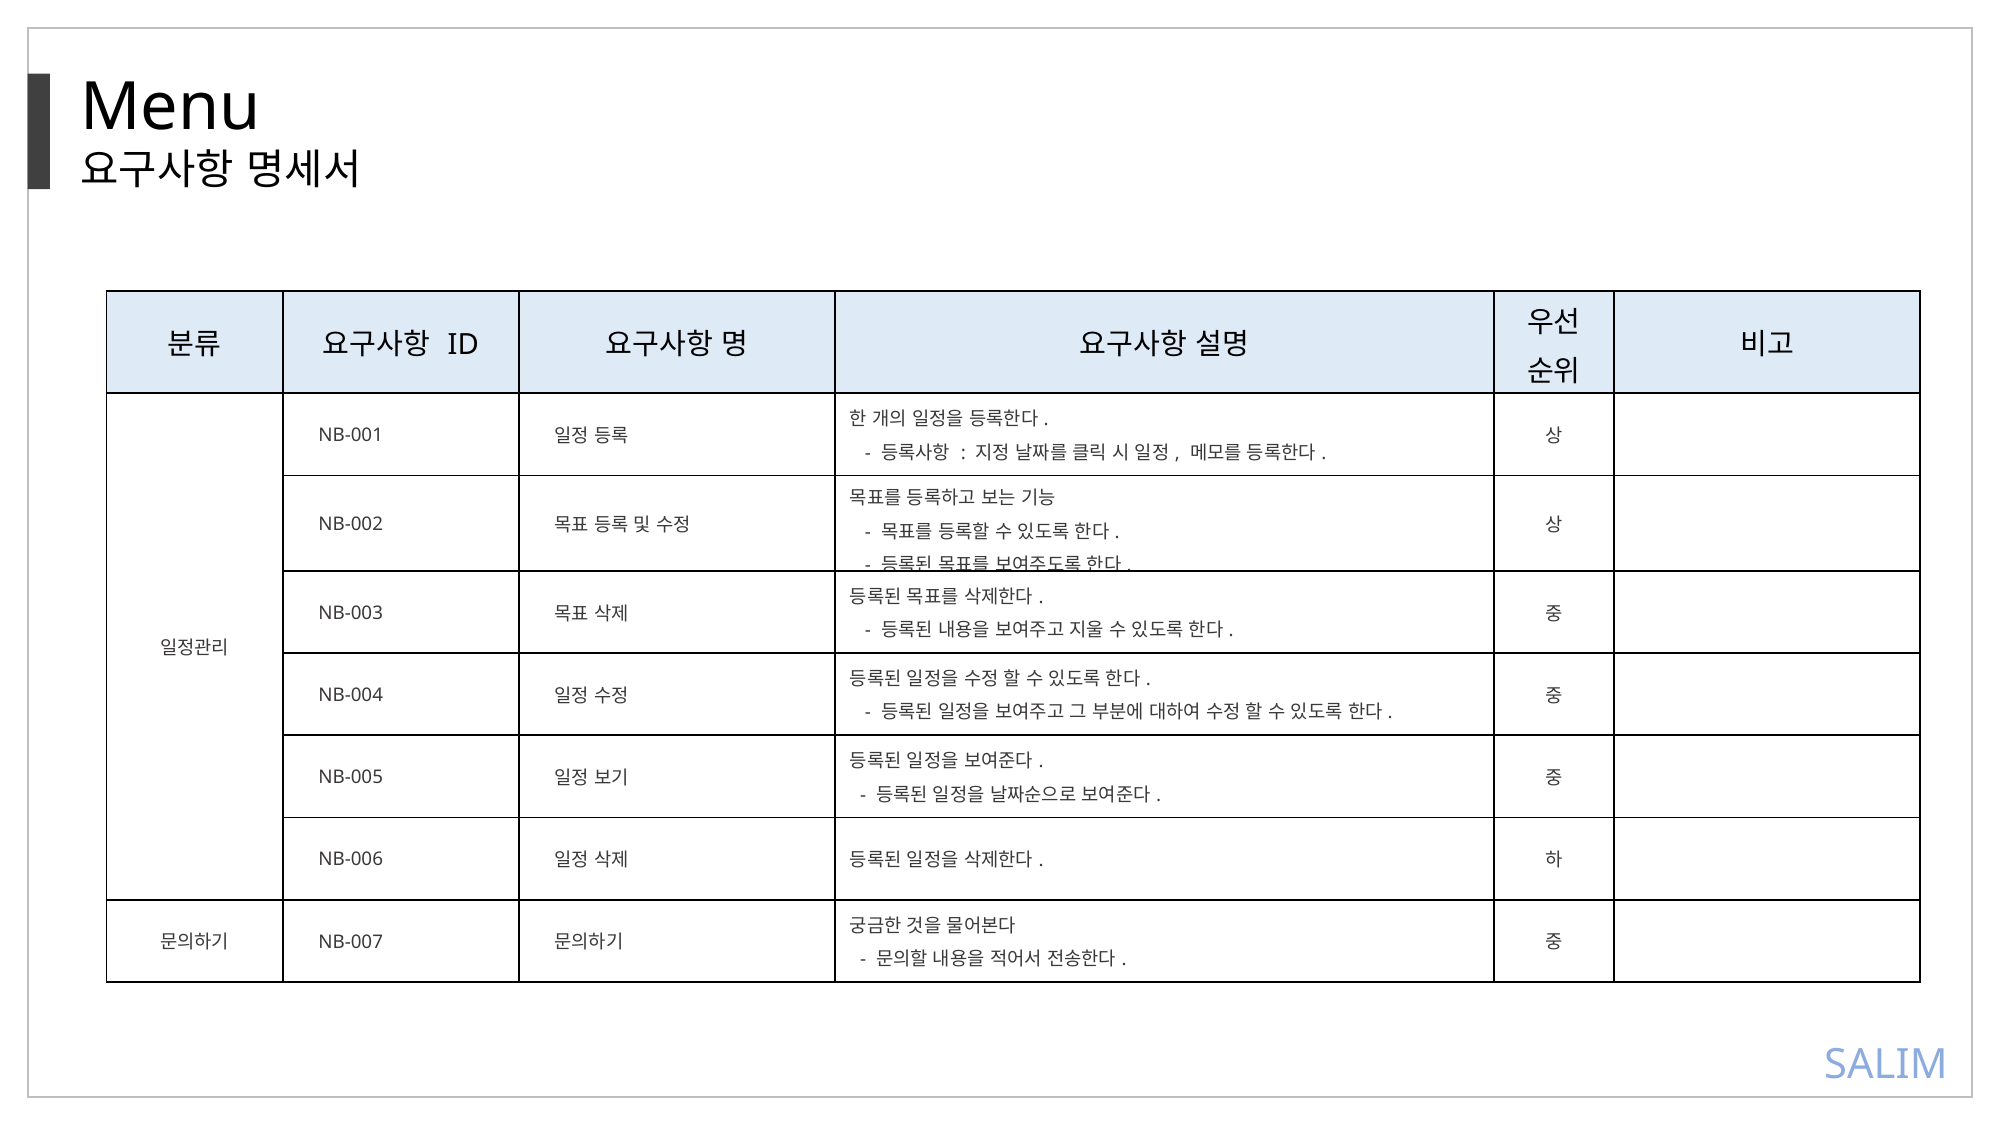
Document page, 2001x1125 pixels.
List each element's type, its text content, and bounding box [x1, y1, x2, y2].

table_cell [1615, 654, 1919, 734]
table_cell [1615, 818, 1919, 899]
table_cell [1615, 901, 1919, 981]
table_cell 등록된 목표를 삭제한다. - 등록된 내용을 보여주고 지울 수 있도록 한다. [836, 572, 1493, 652]
table_cell 상 [1495, 394, 1613, 475]
text_box [27, 73, 51, 190]
table_cell 일정관리 [107, 394, 282, 899]
table_cell NB-004 [284, 654, 518, 734]
table_cell 등록된 일정을 삭제한다. [836, 818, 1493, 899]
table_cell 문의하기 [107, 901, 282, 981]
table_header 우선 순위 [1495, 292, 1613, 392]
table_cell [1615, 572, 1919, 652]
table_cell 일정 등록 [520, 394, 834, 475]
table_header 비고 [1615, 292, 1919, 392]
table_cell NB-006 [284, 818, 518, 899]
table_cell 목표 등록 및 수정 [520, 476, 834, 570]
text_box [27, 27, 1973, 1098]
table_cell 목표를 등록하고 보는 기능 - 목표를 등록할 수 있도록 한다. - 등록된 목표를 보여주도록 한다. [836, 476, 1493, 570]
table_cell NB-005 [284, 736, 518, 817]
table_cell NB-001 [284, 394, 518, 475]
table_header 요구사항 설명 [836, 292, 1493, 392]
table_cell 궁금한 것을 물어본다 - 문의할 내용을 적어서 전송한다. [836, 901, 1493, 981]
table_cell 문의하기 [520, 901, 834, 981]
table_cell 등록된 일정을 보여준다. - 등록된 일정을 날짜순으로 보여준다. [836, 736, 1493, 817]
table_header 요구사항 ID [284, 292, 518, 392]
table_cell 일정 삭제 [520, 818, 834, 899]
table_cell 중 [1495, 572, 1613, 652]
table_cell [1615, 736, 1919, 817]
table_cell 목표 삭제 [520, 572, 834, 652]
table_cell 중 [1495, 654, 1613, 734]
table_cell [1615, 476, 1919, 570]
table_header 요구사항 명 [520, 292, 834, 392]
table_cell [1615, 394, 1919, 475]
table_cell NB-007 [284, 901, 518, 981]
table_cell 일정 보기 [520, 736, 834, 817]
table_cell 중 [1495, 901, 1613, 981]
table_header 분류 [107, 292, 282, 392]
table_cell 하 [1495, 818, 1613, 899]
table_cell NB-002 [284, 476, 518, 570]
table_cell 일정 수정 [520, 654, 834, 734]
text_box Menu 요구사항 명세서 [65, 55, 863, 201]
text_box SALIM [1800, 1029, 1972, 1095]
table_cell 중 [1495, 736, 1613, 817]
table_cell 등록된 일정을 수정 할 수 있도록 한다. - 등록된 일정을 보여주고 그 부분에 대하여 수정 할 수 있도록 한다. [836, 654, 1493, 734]
table_cell 한 개의 일정을 등록한다. - 등록사항 : 지정 날짜를 클릭 시 일정, 메모를 등록한다. [836, 394, 1493, 475]
table_cell 상 [1495, 476, 1613, 570]
table_cell NB-003 [284, 572, 518, 652]
